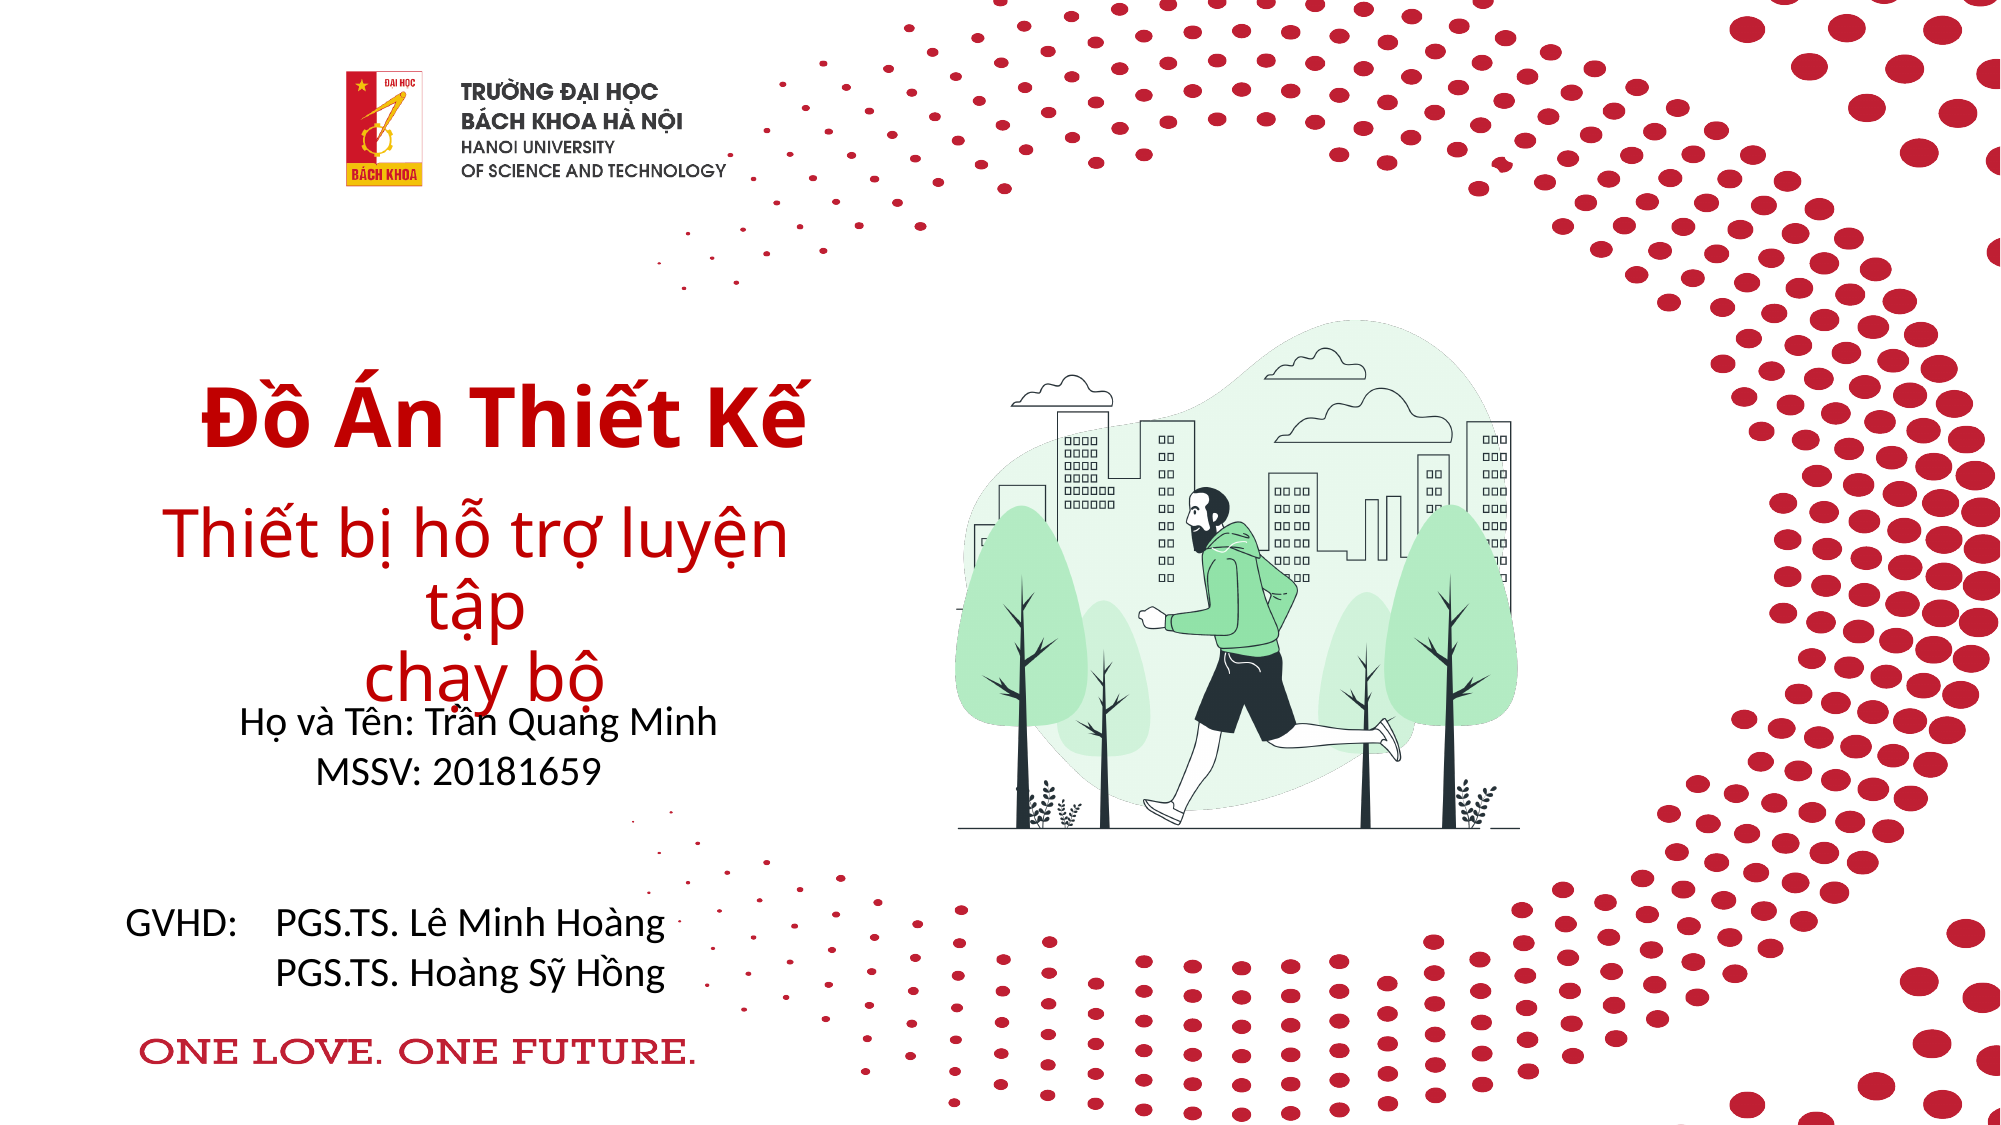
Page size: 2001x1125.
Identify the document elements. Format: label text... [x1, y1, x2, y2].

picture [0, 0, 2001, 1125]
text_box Thiết bị hỗ trợ luyện tập chạy bộ [96, 492, 857, 633]
text_box Đồ Án Thiết Kế [185, 368, 946, 508]
text_box Họ và Tên: Trần Quang Minh MSSV: 20181659 GVHD: PGS.TS. Lê Minh Hoàng PGS.TS. Hoàng Sỹ Hồng [110, 686, 820, 1002]
